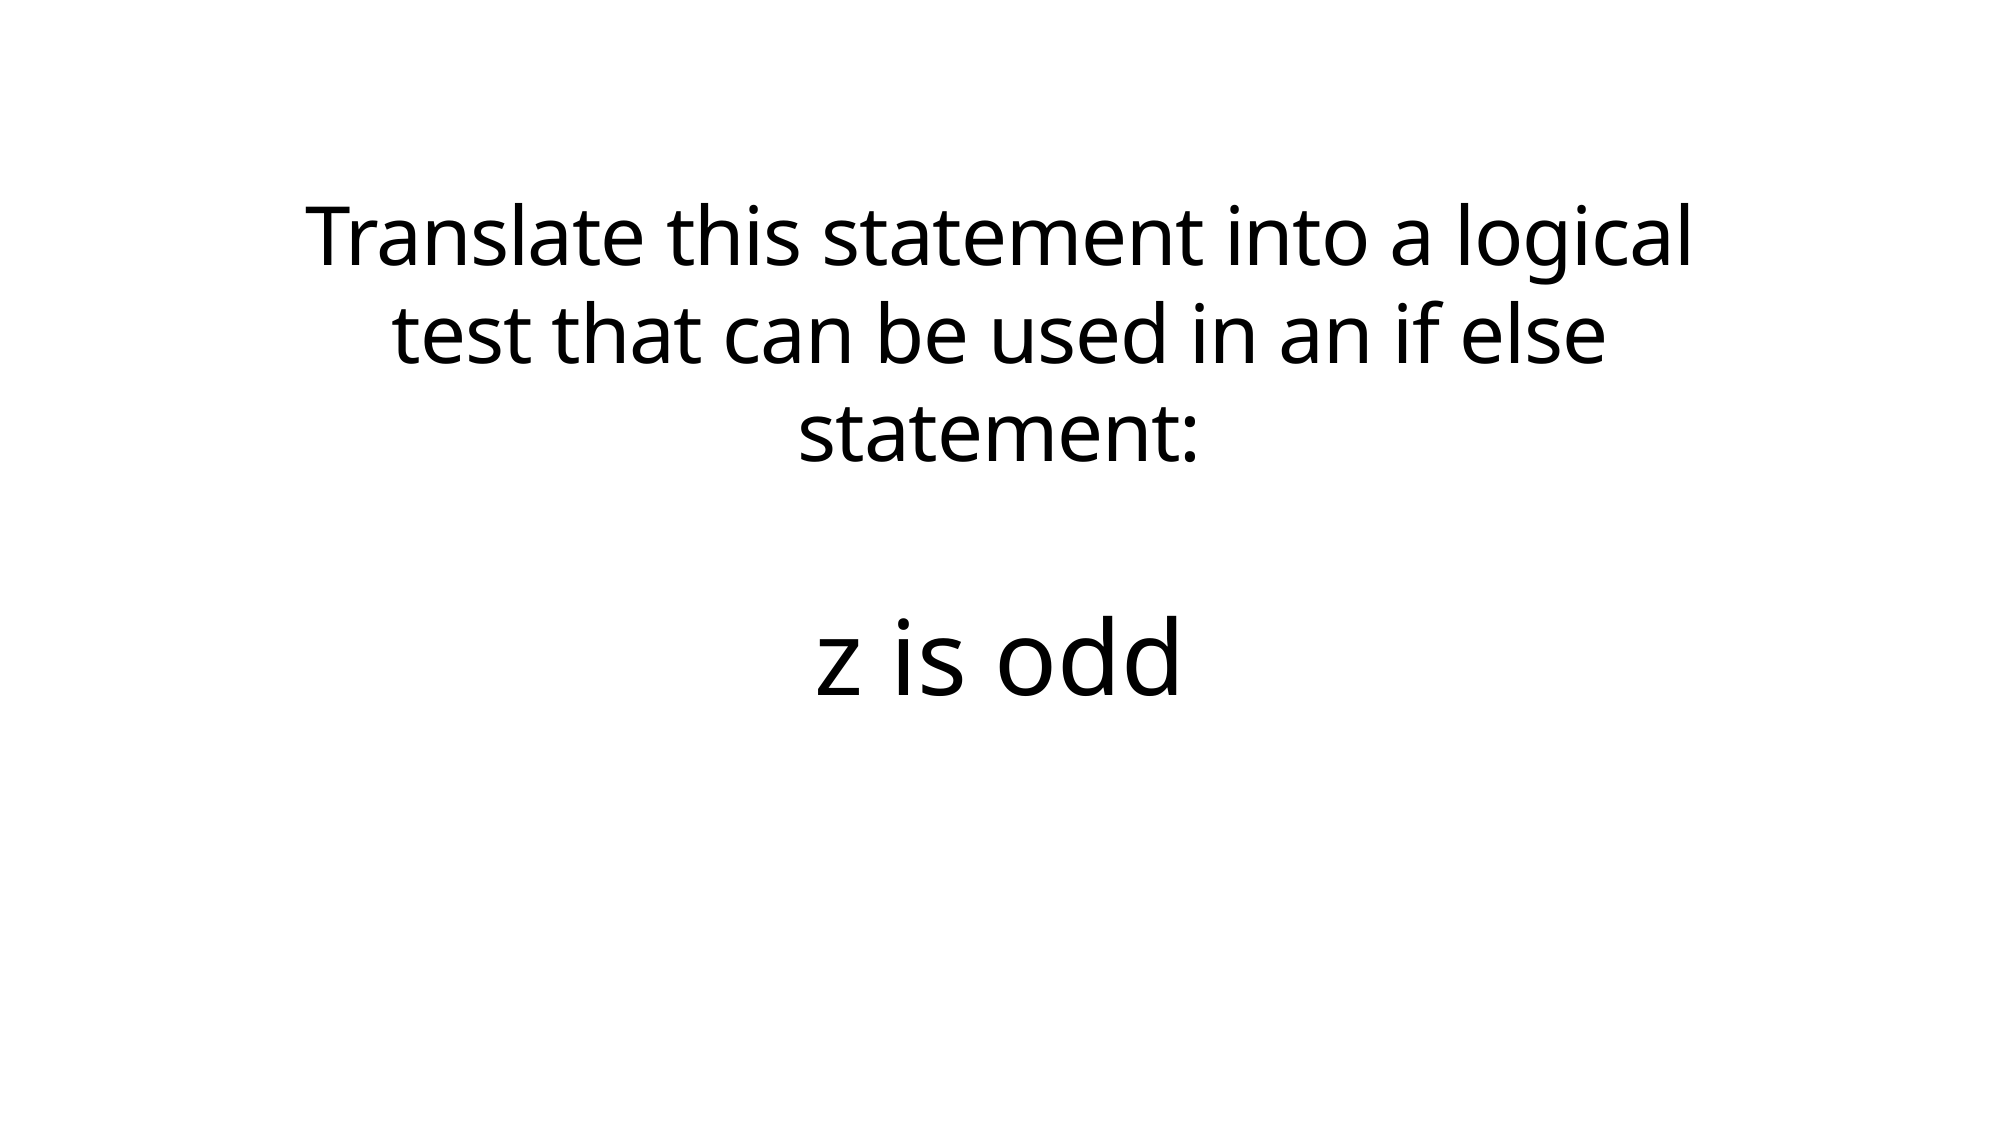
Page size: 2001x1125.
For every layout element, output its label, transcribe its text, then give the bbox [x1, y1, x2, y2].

title Translate this statement into a logical test that can be used in an if else statement: [249, 184, 1750, 576]
subtitle z is odd [249, 590, 1750, 863]
